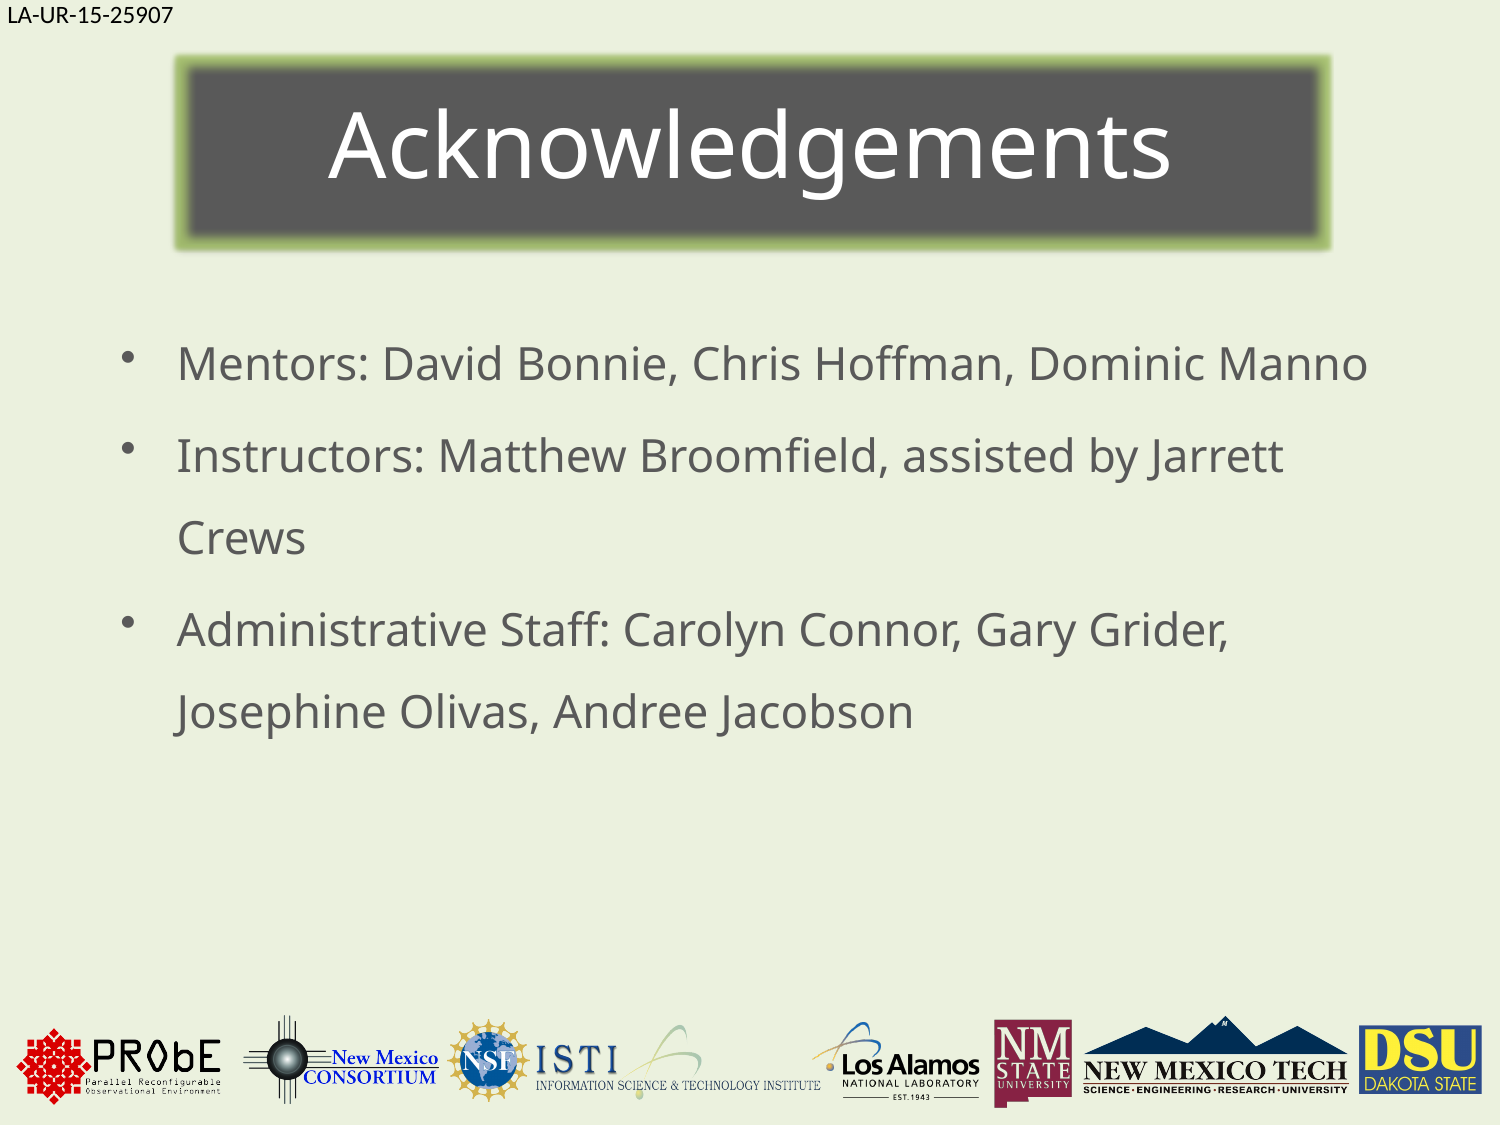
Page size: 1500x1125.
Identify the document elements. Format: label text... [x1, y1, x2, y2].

picture [16, 1028, 225, 1105]
text_box Acknowledgements [113, 21, 1389, 263]
text_box Mentors: David Bonnie, Chris Hoffman, Dominic Manno Instructors: Matthew Broomfield, assisted by Jarrett Crews Administrative Staff: Carolyn Connor, Gary Grider, Josephine Olivas, Andree Jacobson [105, 299, 1426, 958]
picture [446, 1008, 1351, 1119]
picture [242, 1015, 440, 1105]
footer LA-UR-15-25907 [0, 0, 329, 44]
picture [1359, 1024, 1482, 1094]
slide_number 27 [1345, 1098, 1425, 1103]
